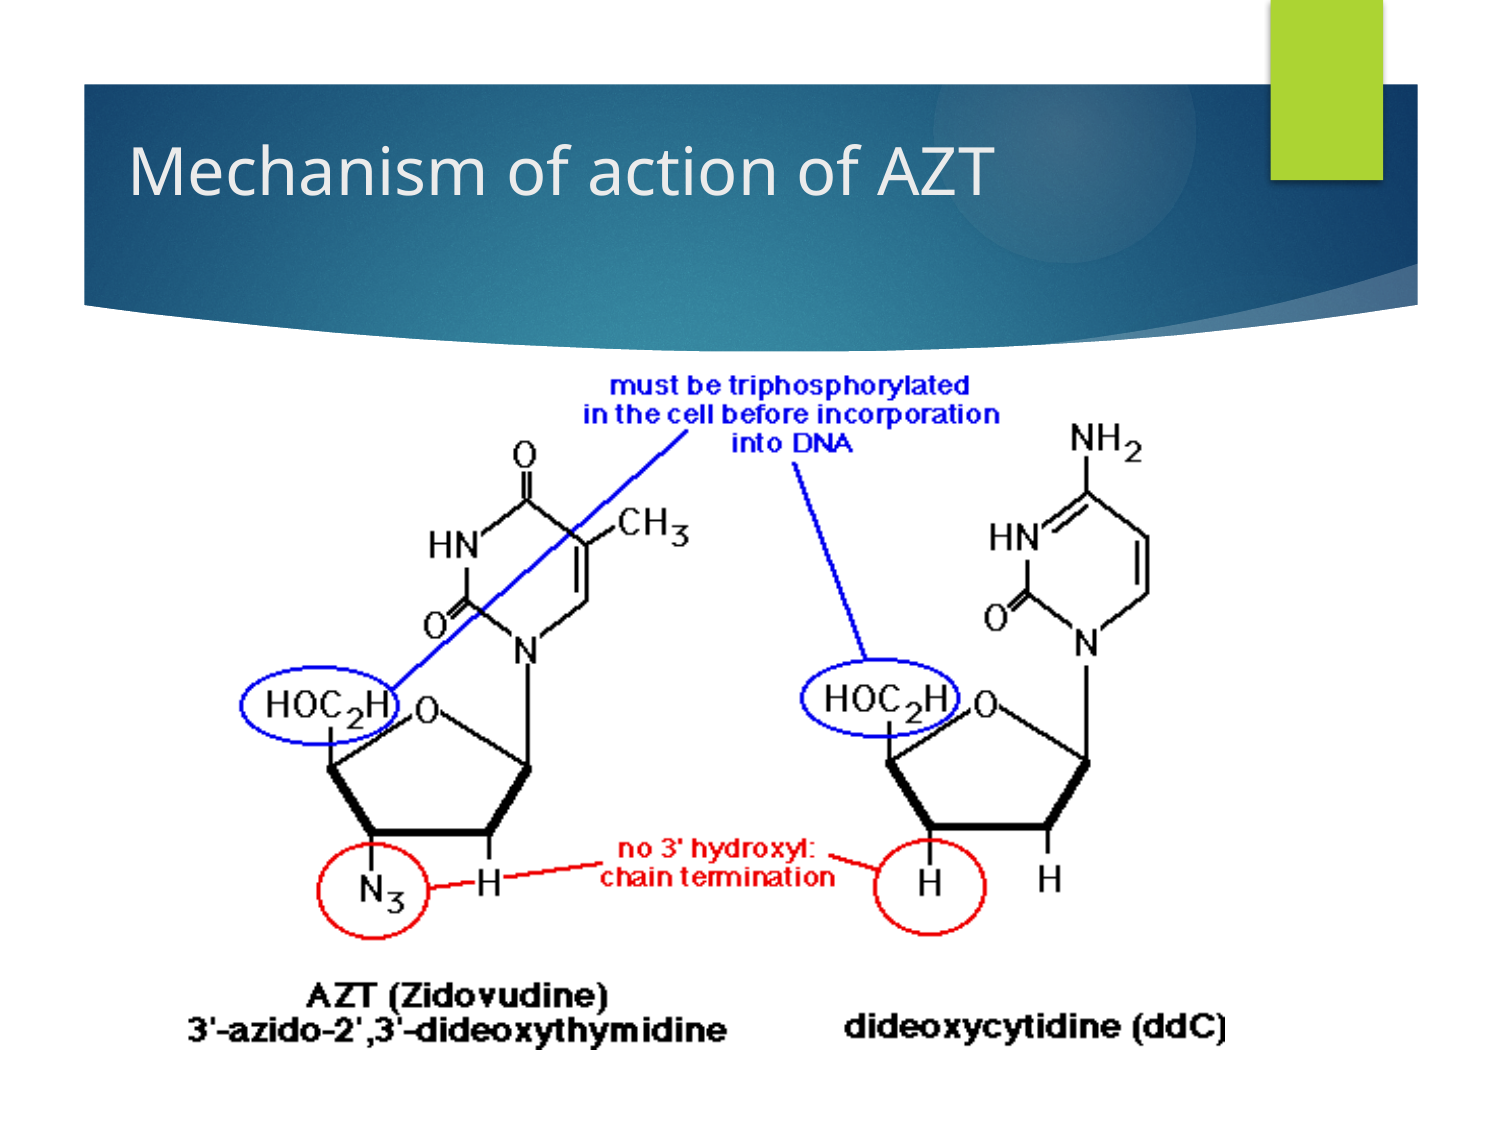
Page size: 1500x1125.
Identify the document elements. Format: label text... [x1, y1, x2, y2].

title Mechanism of action of AZT [112, 75, 1388, 263]
picture [187, 374, 1226, 1051]
